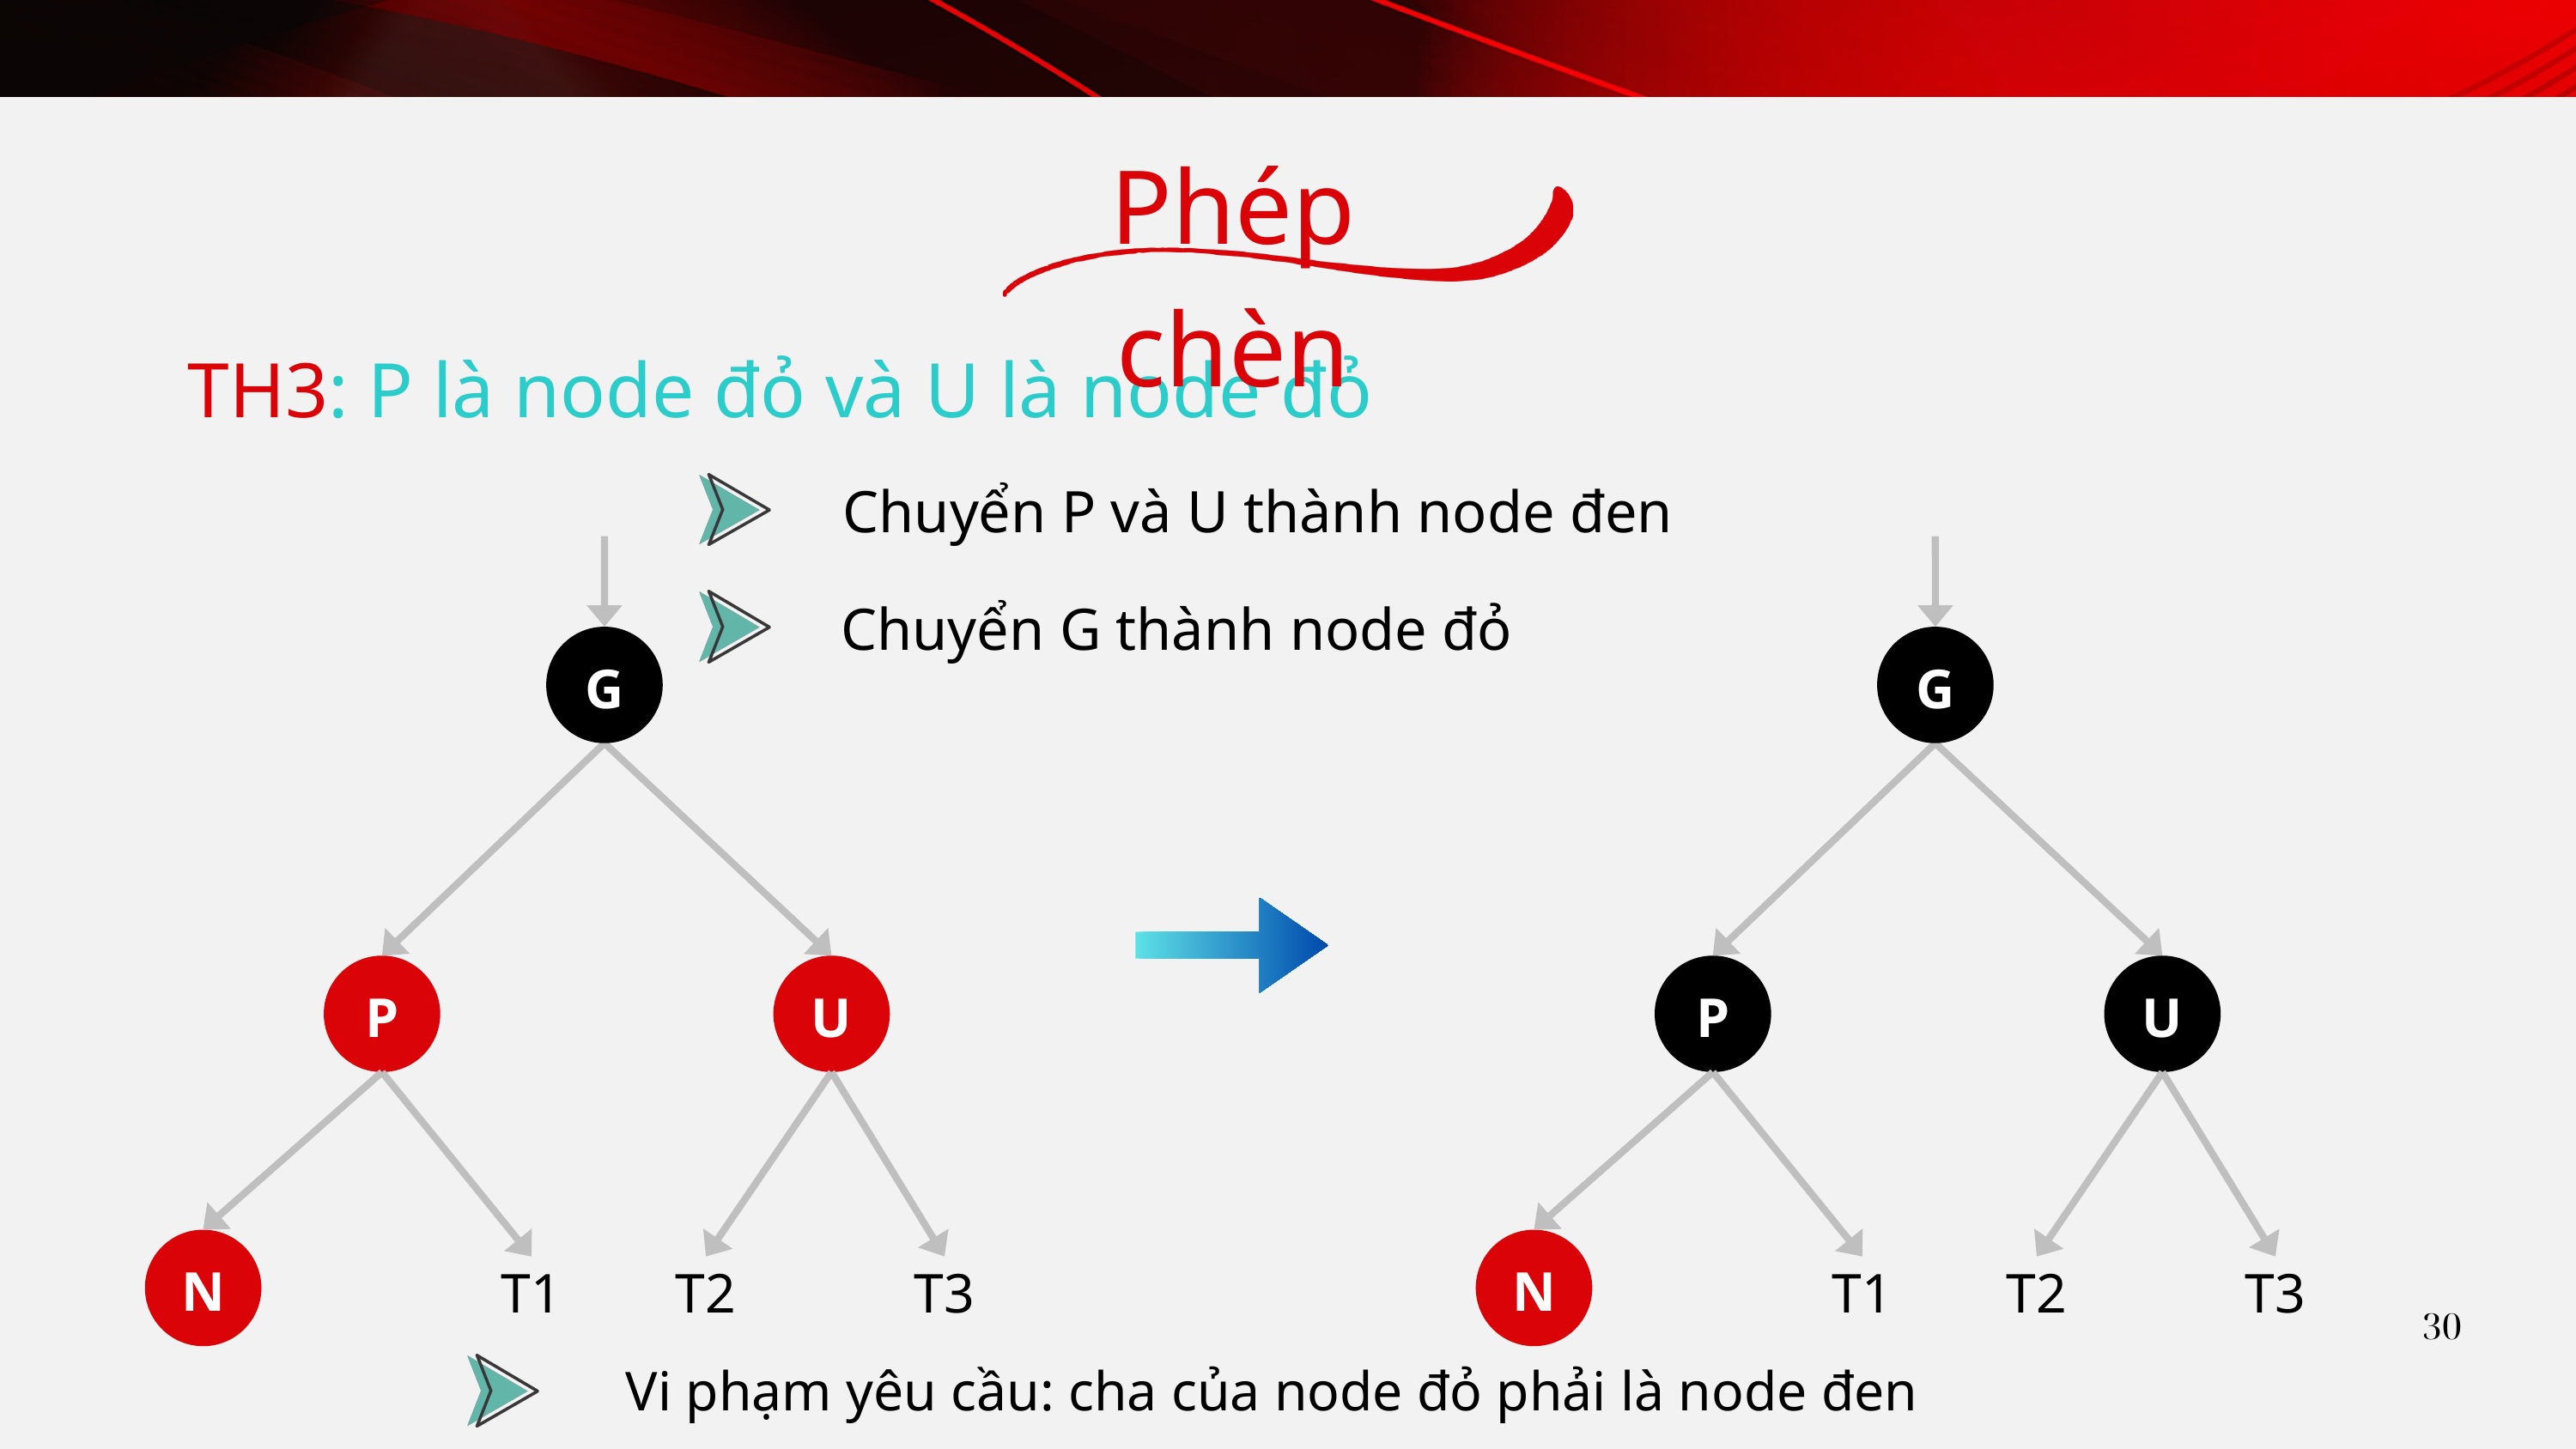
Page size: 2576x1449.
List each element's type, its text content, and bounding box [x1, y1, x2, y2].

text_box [699, 590, 1546, 664]
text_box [0, 0, 2576, 1449]
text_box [467, 1354, 1971, 1428]
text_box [1135, 897, 1328, 993]
table_cell Tìm kiếm [465, 1357, 1975, 1437]
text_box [144, 536, 988, 1347]
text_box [699, 472, 1709, 547]
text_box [1002, 132, 1574, 297]
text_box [1475, 536, 2319, 1347]
